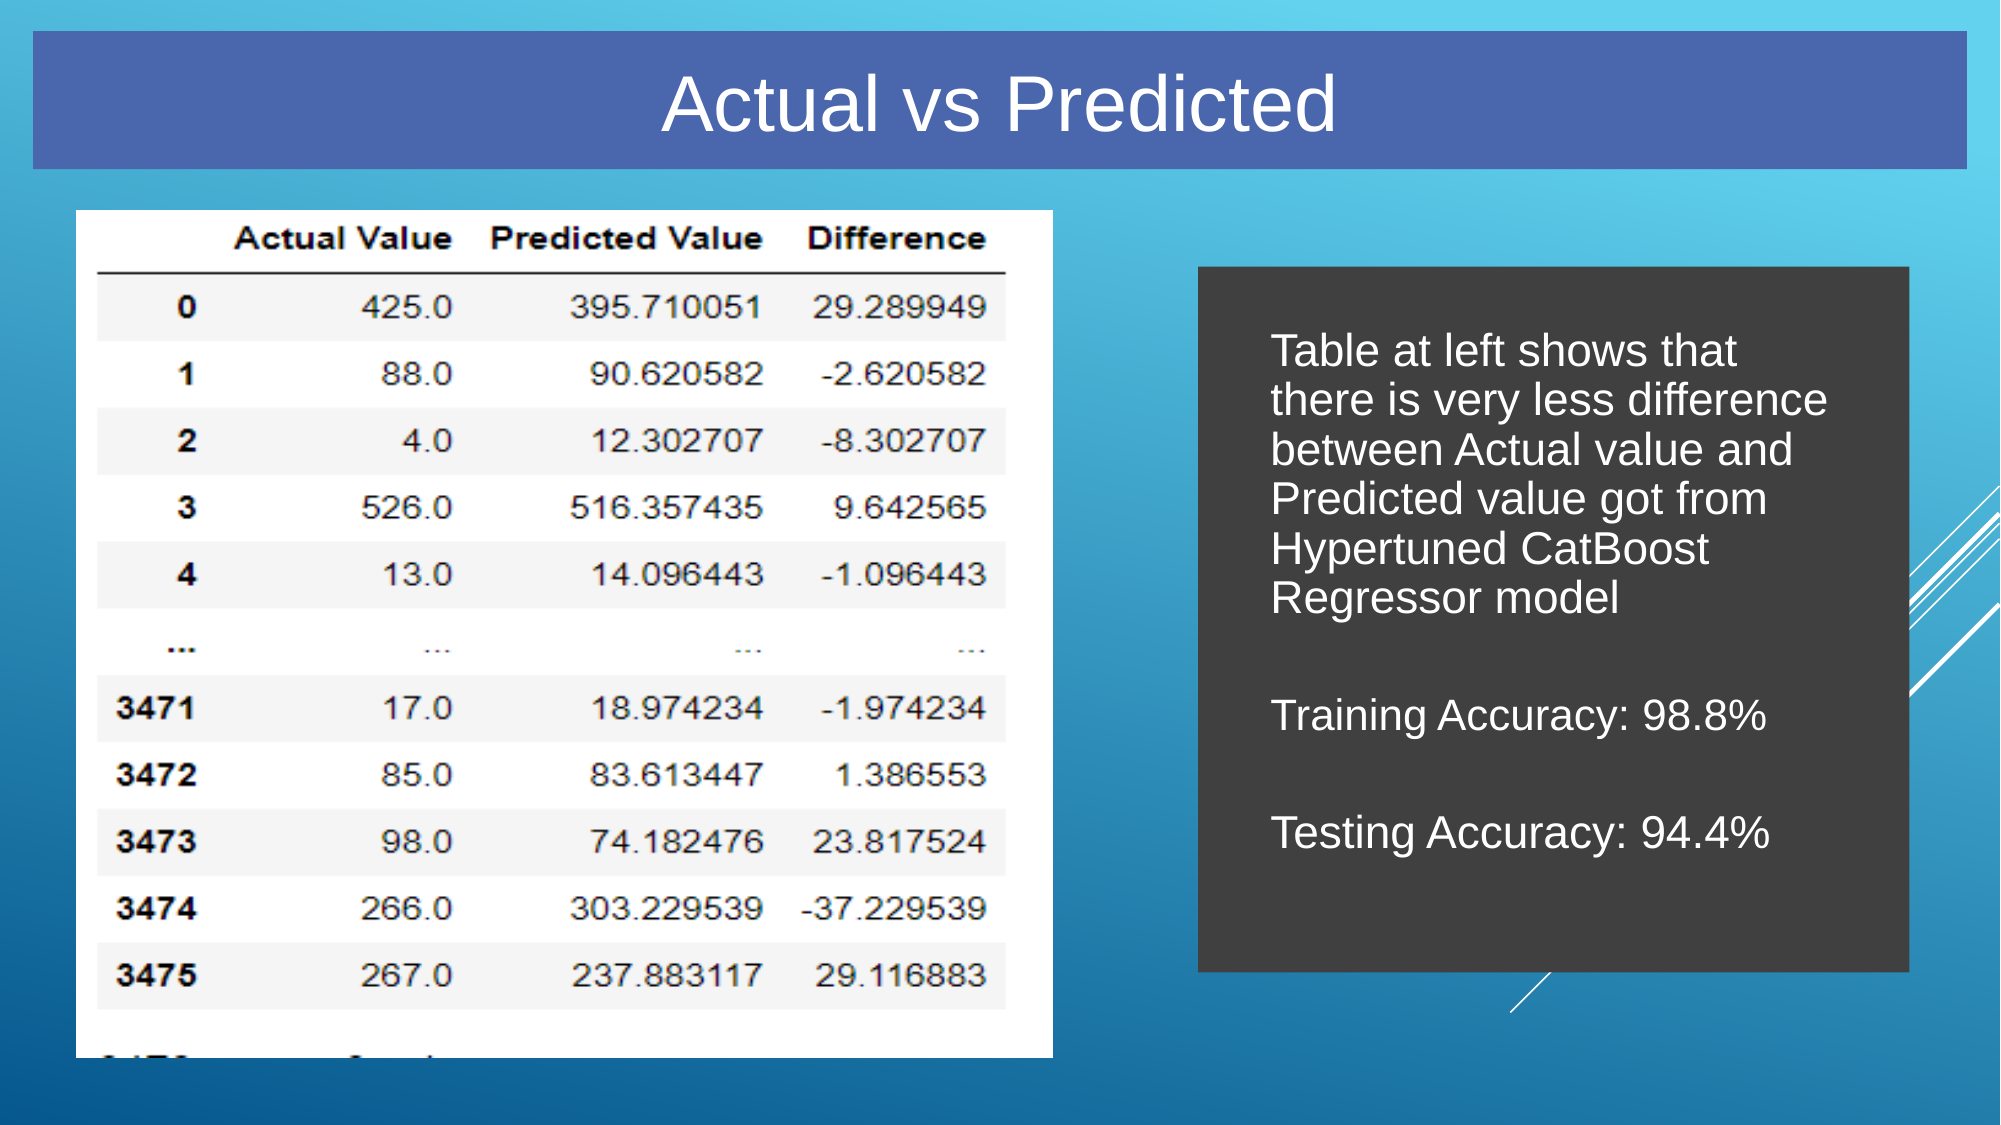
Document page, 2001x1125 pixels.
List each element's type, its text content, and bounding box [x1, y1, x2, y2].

text_box Actual vs Predicted [33, 31, 1967, 170]
picture [76, 210, 1053, 1058]
text_box Table at left shows that there is very less difference between Actual value and Predicted value got from Hypertuned CatBoost Regressor model Training Accuracy: 98.8% Testing Accuracy: 94.4% [1255, 315, 1852, 870]
text_box [1198, 266, 1910, 973]
